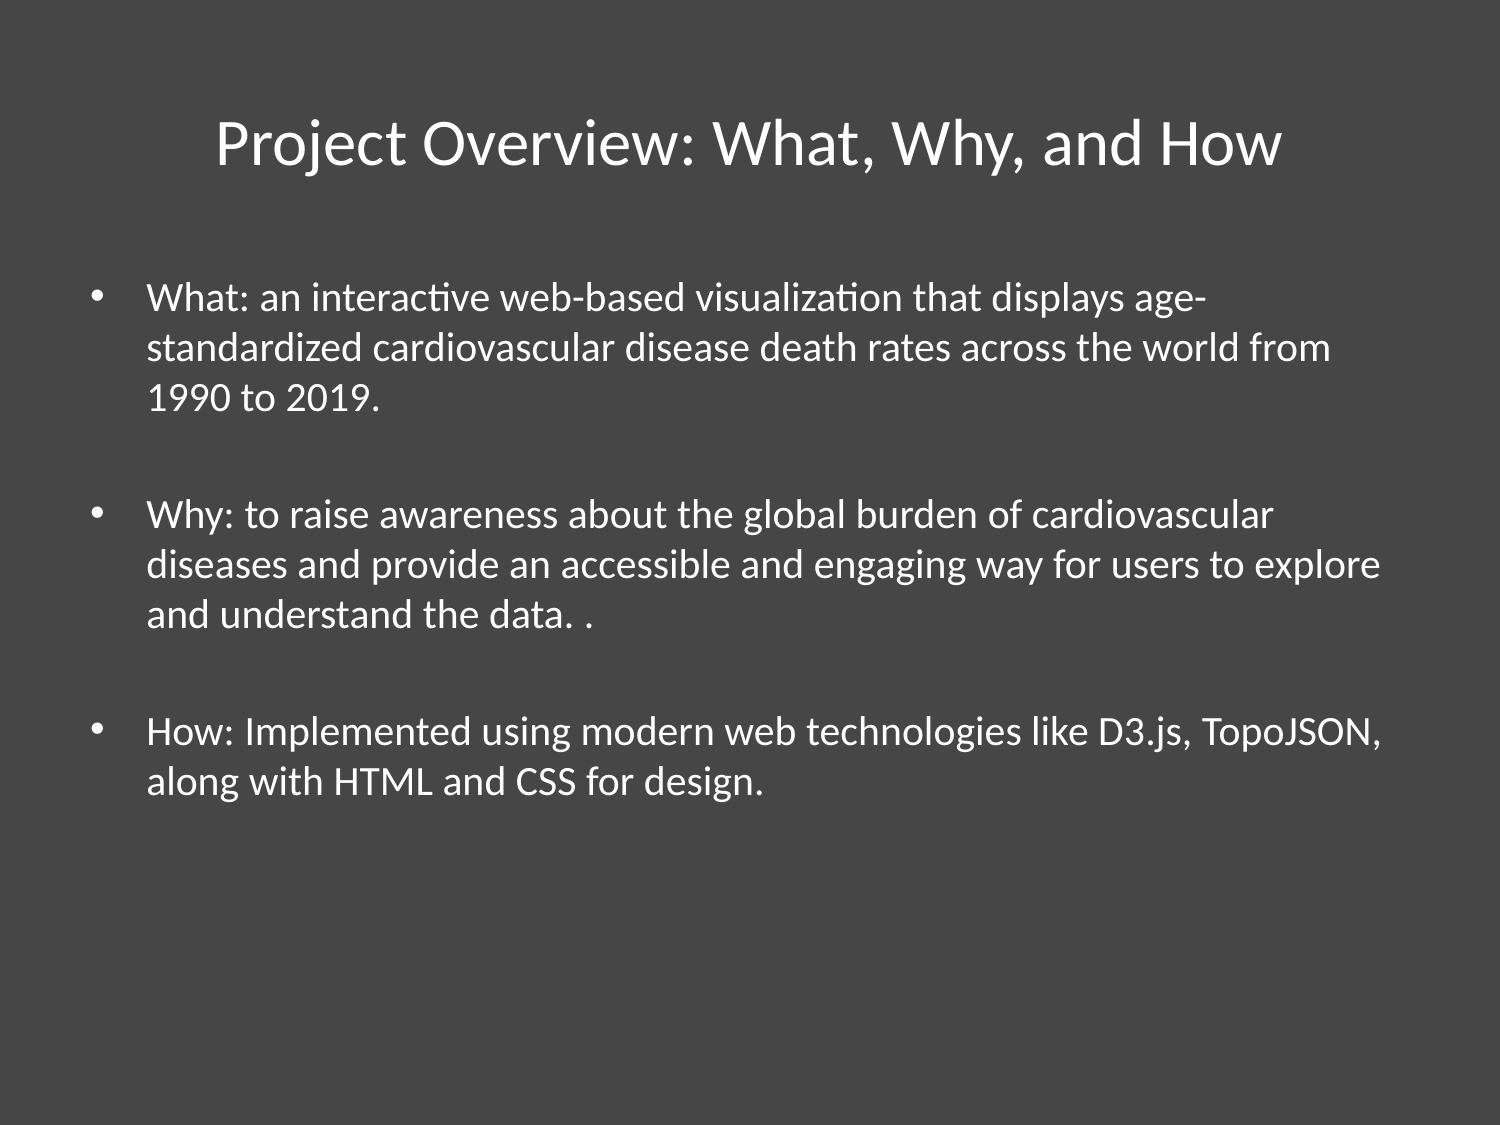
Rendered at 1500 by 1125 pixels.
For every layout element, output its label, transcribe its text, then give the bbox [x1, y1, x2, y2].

title Project Overview: What, Why, and How [75, 45, 1425, 233]
list What: an interactive web-based visualization that displays age-standardized cardiovascular disease death rates across the world from 1990 to 2019. Why: to raise awareness about the global burden of cardiovascular diseases and provide an accessible and engaging way for users to explore and understand the data. . How: Implemented using modern web technologies like D3.js, TopoJSON, along with HTML and CSS for design. [75, 262, 1425, 1005]
